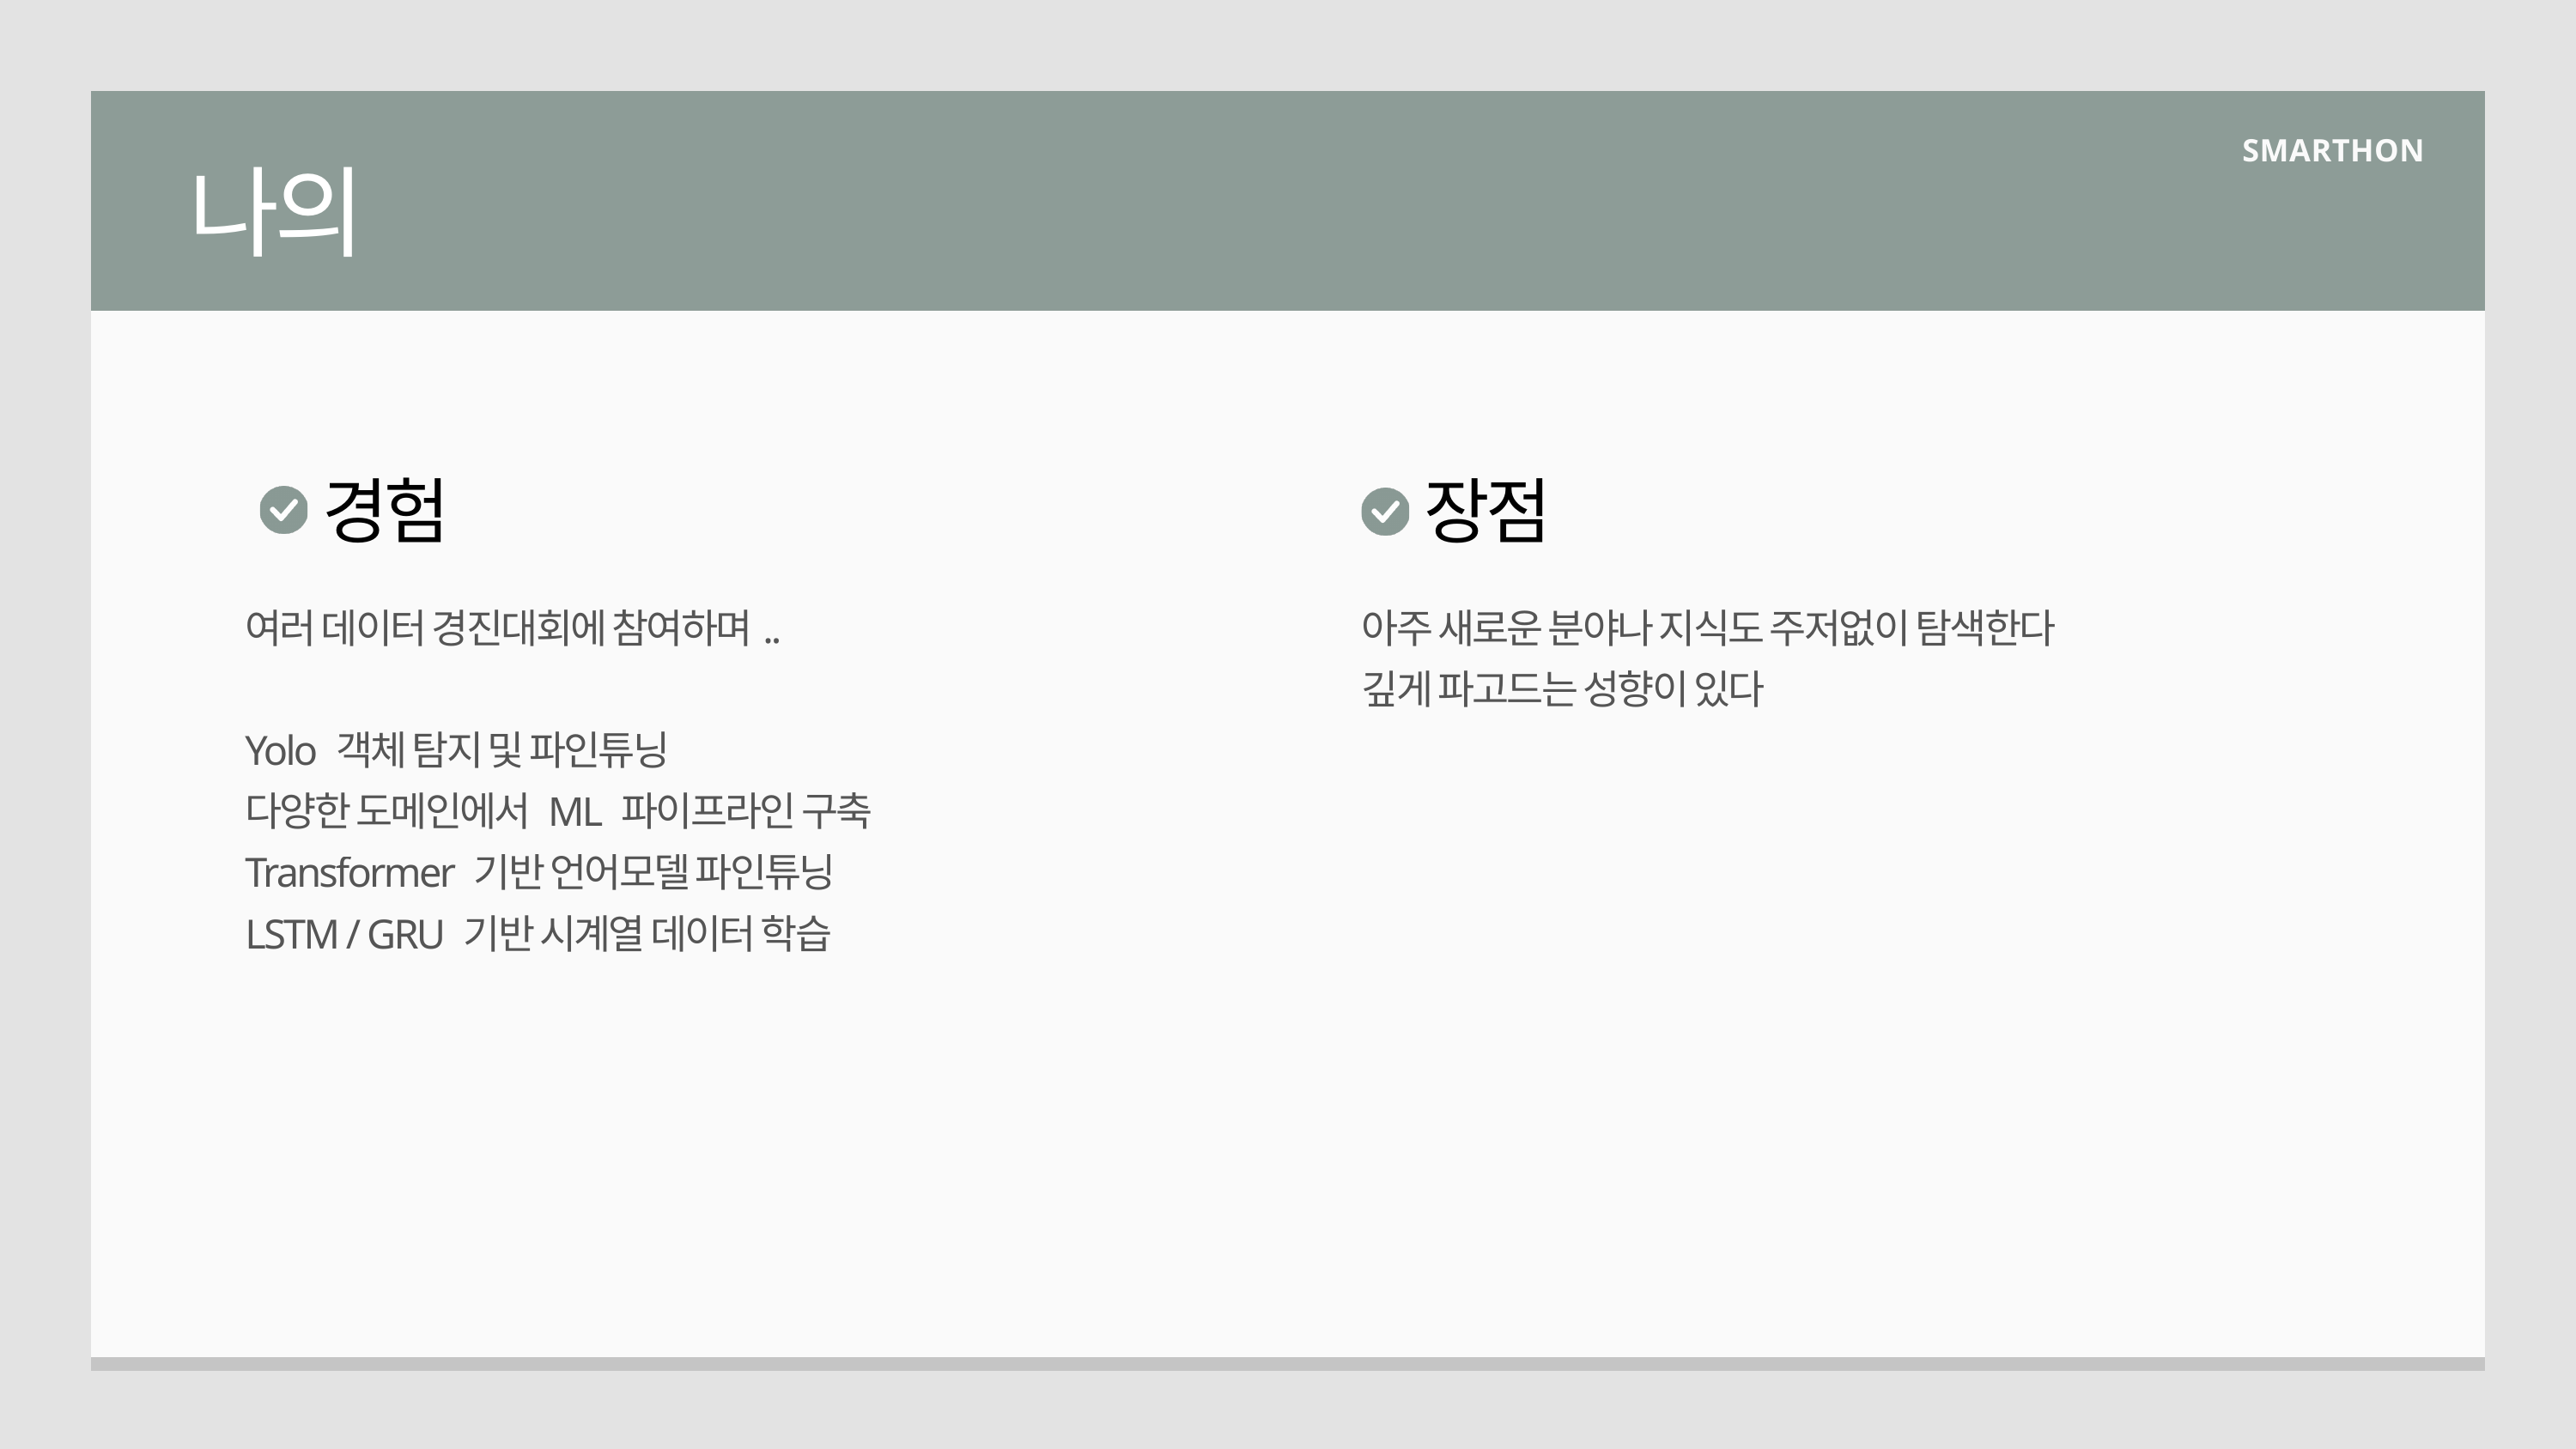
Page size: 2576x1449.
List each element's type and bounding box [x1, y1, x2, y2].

text_box [91, 318, 2485, 1371]
text_box [91, 91, 2485, 311]
